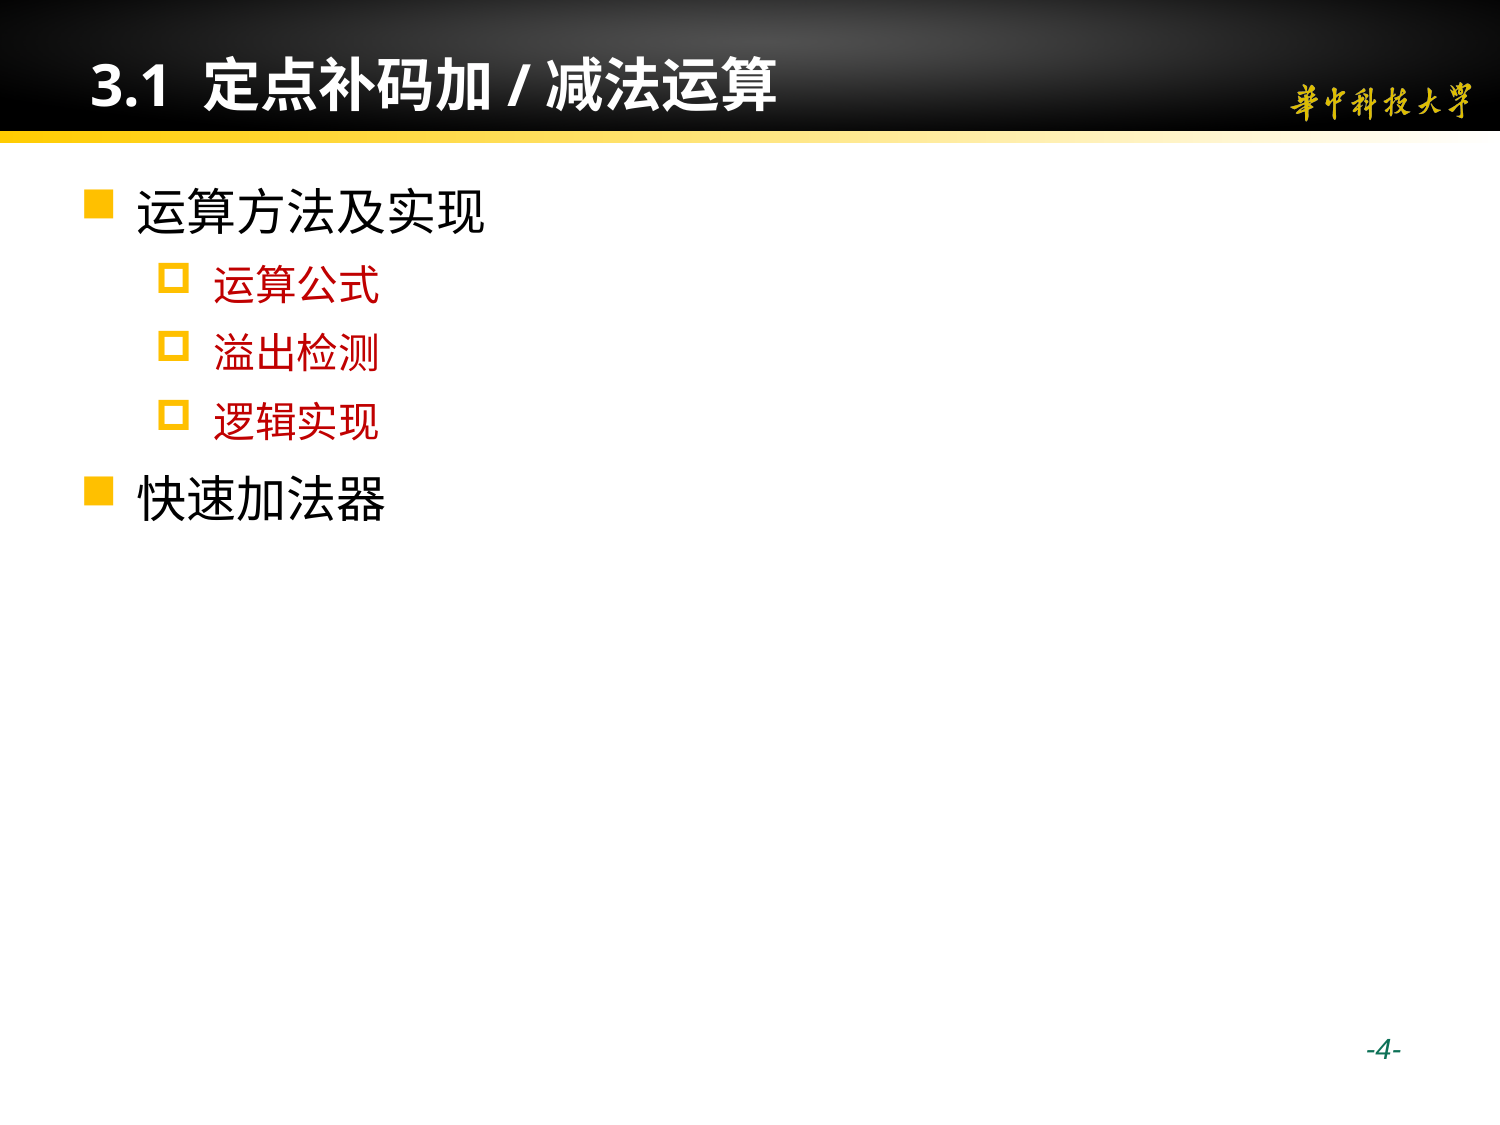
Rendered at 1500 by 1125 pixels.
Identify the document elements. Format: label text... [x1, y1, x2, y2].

slide_number -4- [1257, 1023, 1425, 1102]
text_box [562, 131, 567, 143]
picture [0, 0, 1500, 131]
list 运算方法及实现 运算公式 溢出检测 逻辑实现 快速加法器 [64, 160, 1414, 988]
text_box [650, 131, 655, 143]
title 3.1 定点补码加/减法运算 [74, 34, 1426, 131]
text_box [738, 131, 744, 143]
